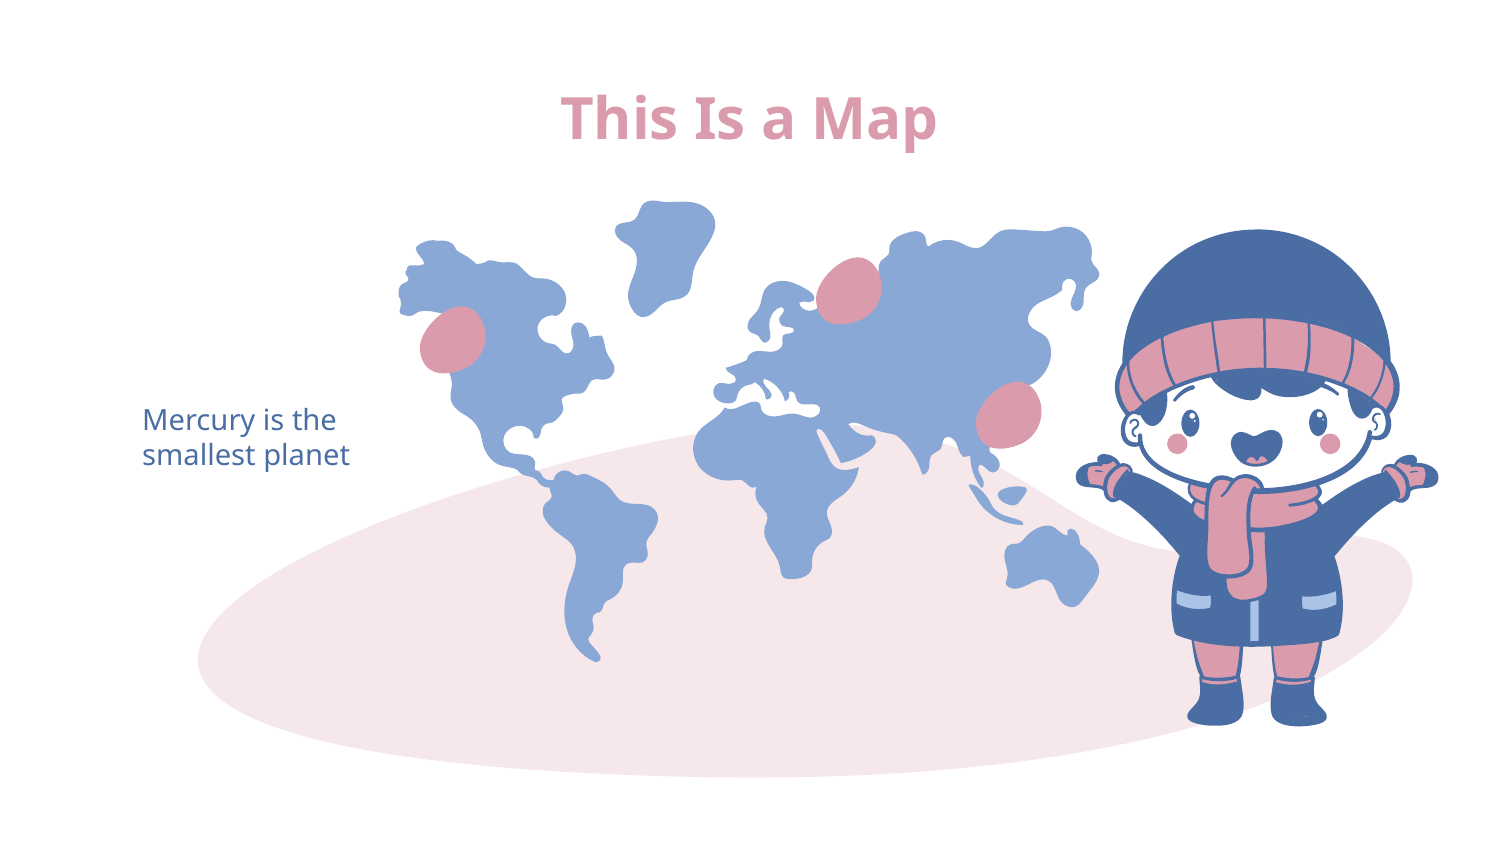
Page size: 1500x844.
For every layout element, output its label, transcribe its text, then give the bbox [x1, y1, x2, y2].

title This Is a Map [115, 65, 1383, 160]
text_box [398, 200, 1101, 663]
list Mercury is the smallest planet [127, 386, 393, 477]
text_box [1075, 229, 1439, 727]
